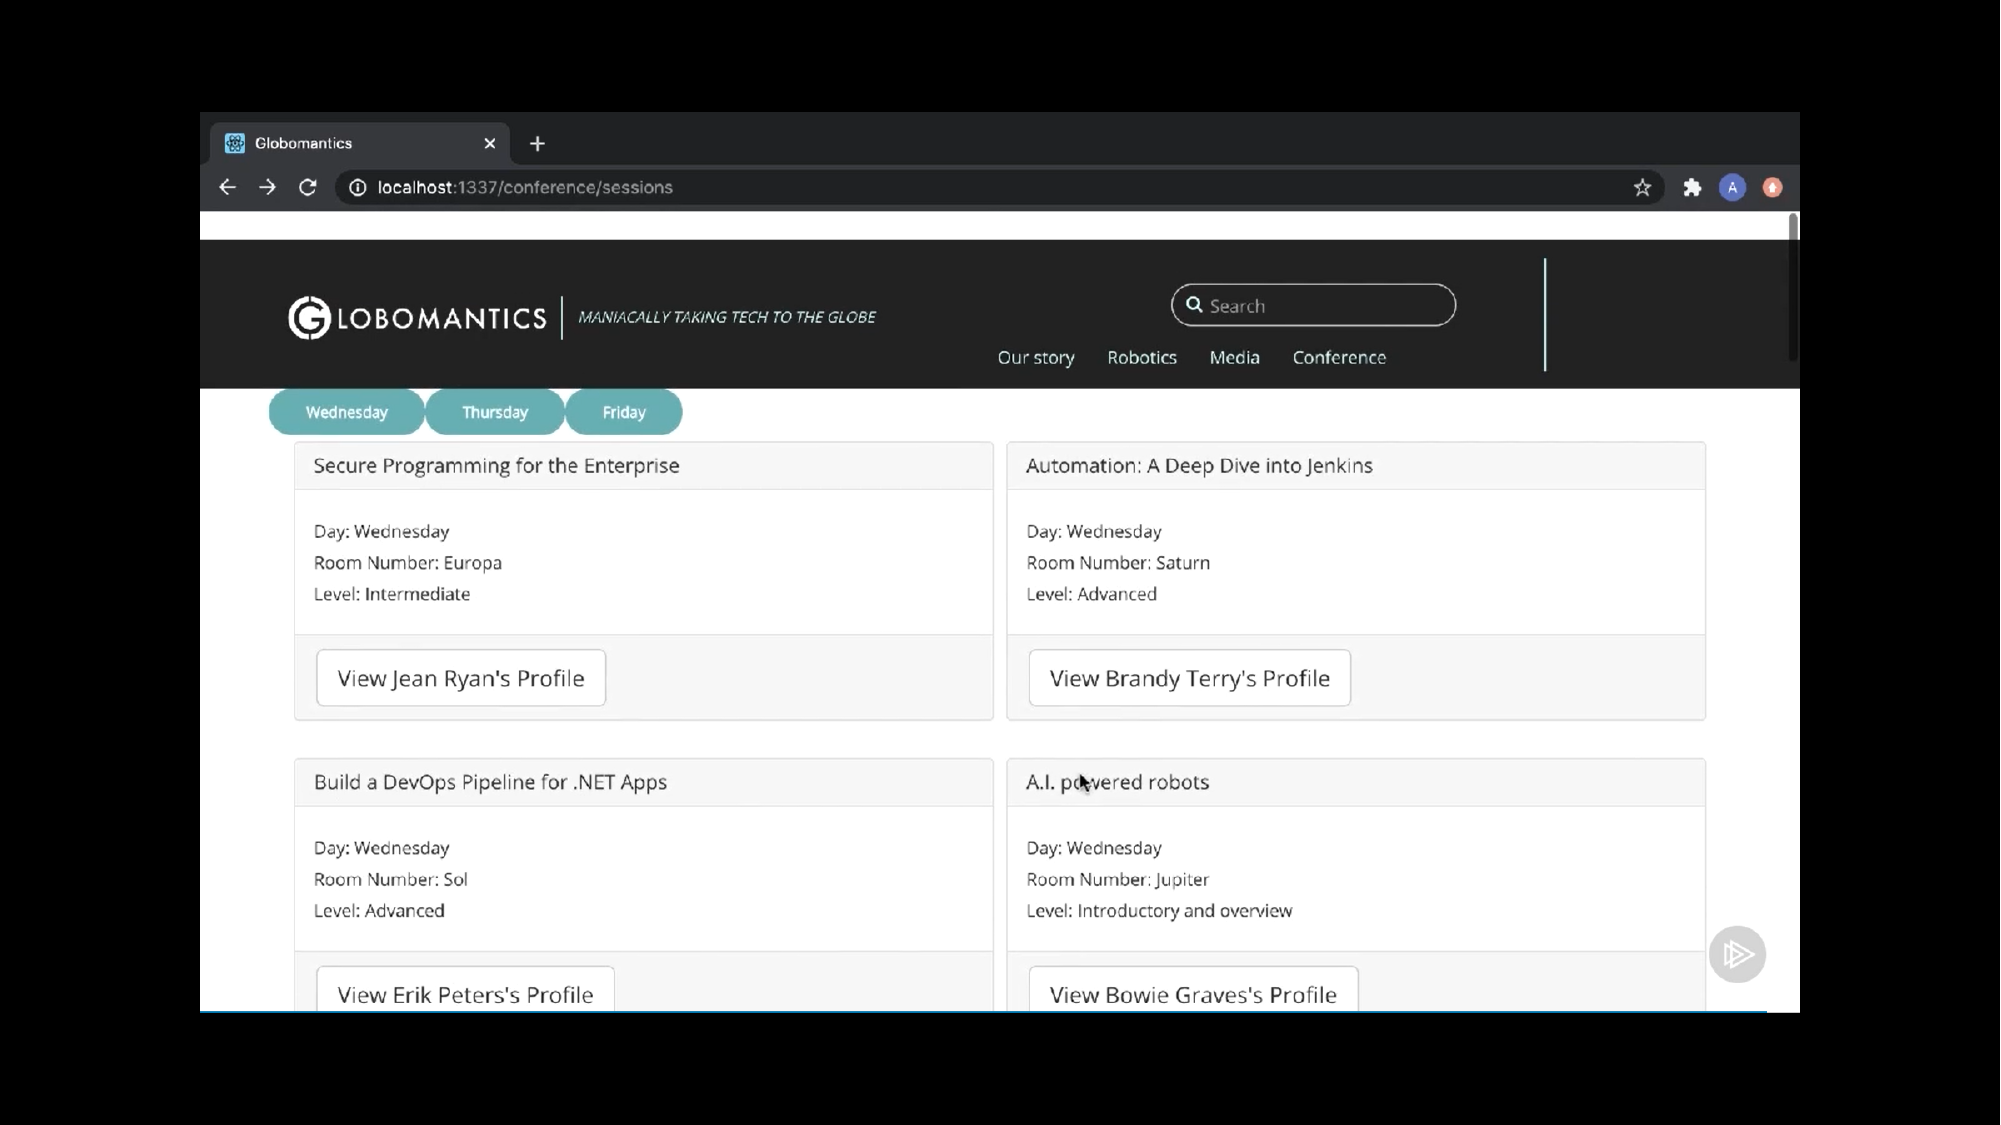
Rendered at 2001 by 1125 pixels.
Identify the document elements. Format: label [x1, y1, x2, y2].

picture [199, 112, 1800, 1013]
